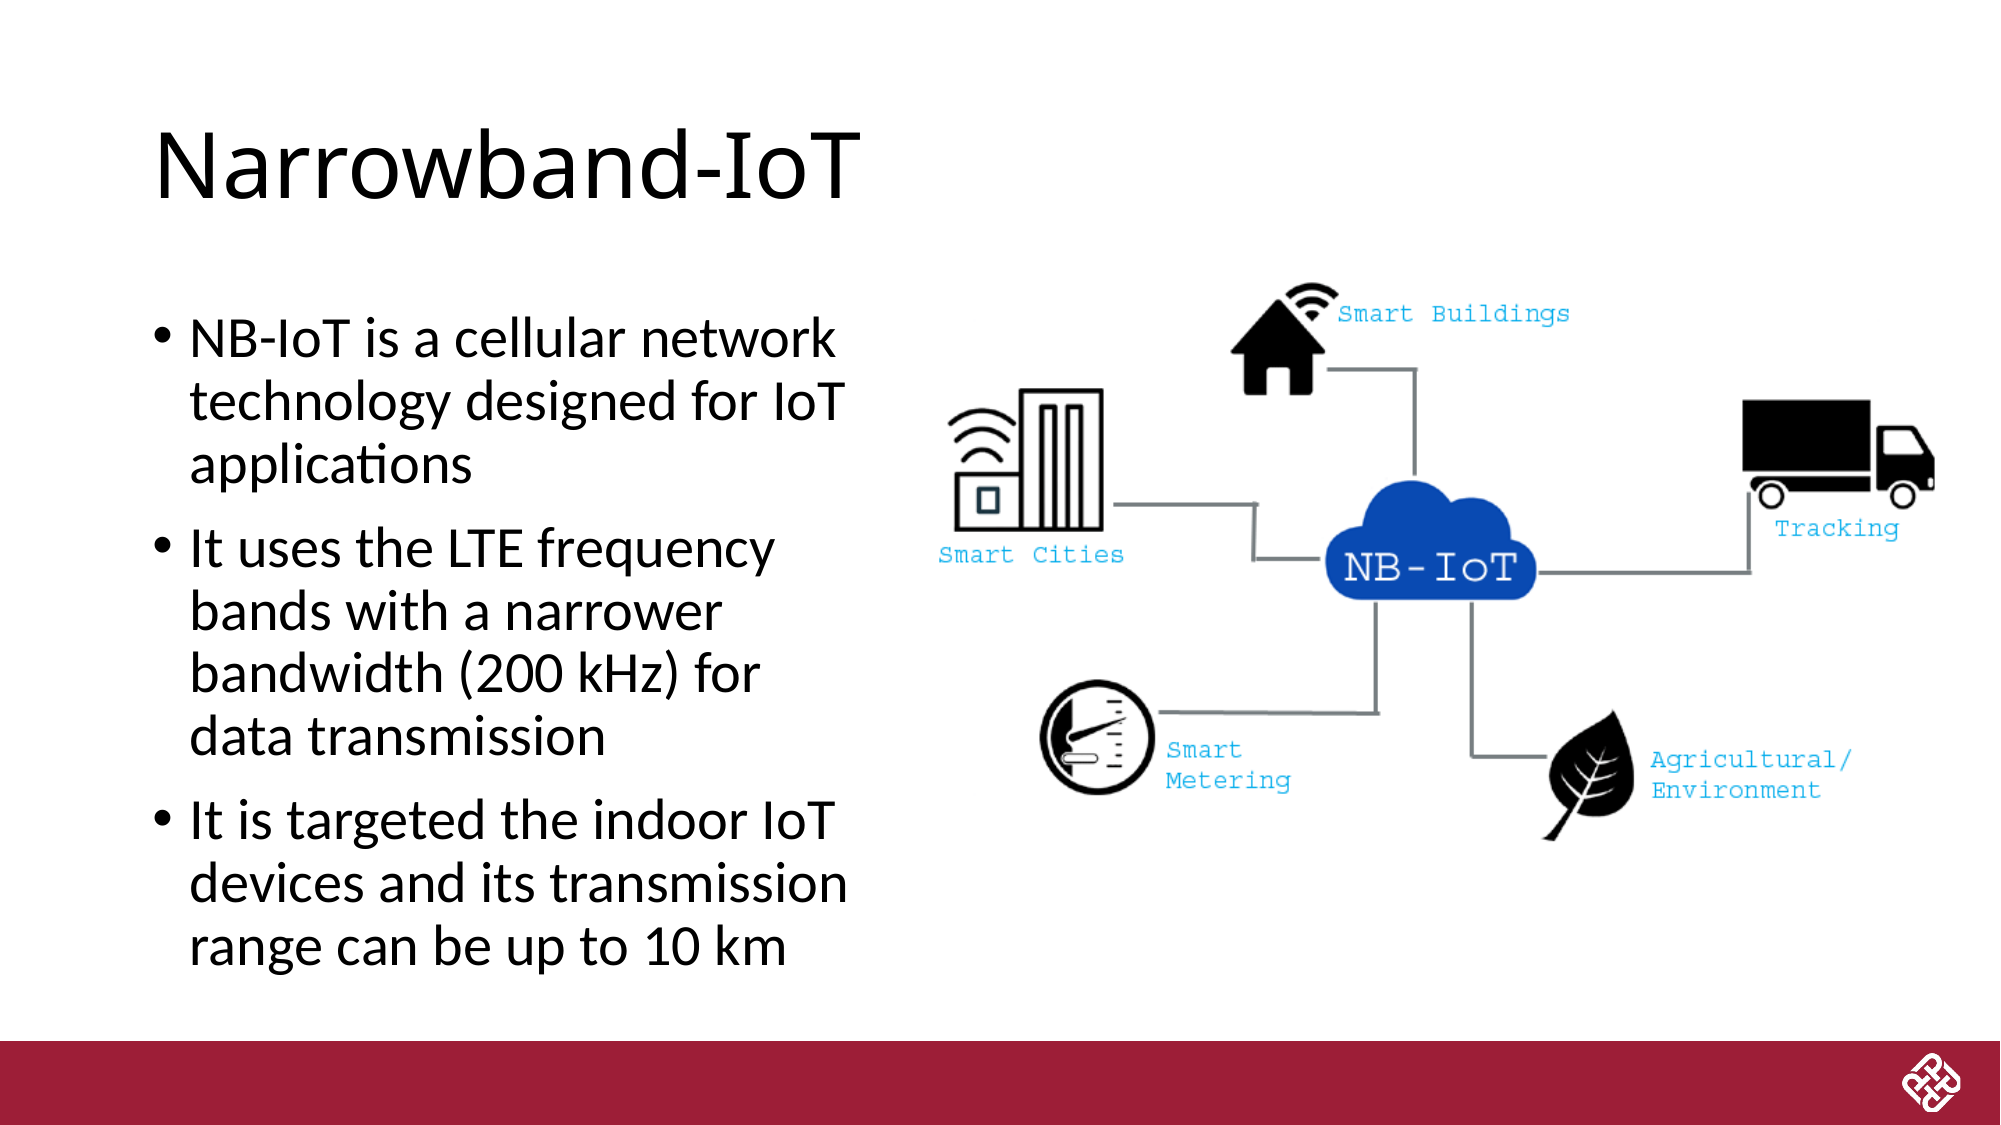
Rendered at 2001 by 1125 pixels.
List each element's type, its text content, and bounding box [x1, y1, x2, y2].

list NB-IoT is a cellular network technology designed for IoT applications It uses the LTE frequency bands with a narrower bandwidth (200 kHz) for data transmission It is targeted the indoor IoT devices and its transmission range can be up to 10 km [137, 299, 892, 1014]
picture [0, 1041, 2000, 1125]
picture [927, 277, 1971, 851]
title Narrowband-IoT [137, 59, 1863, 278]
